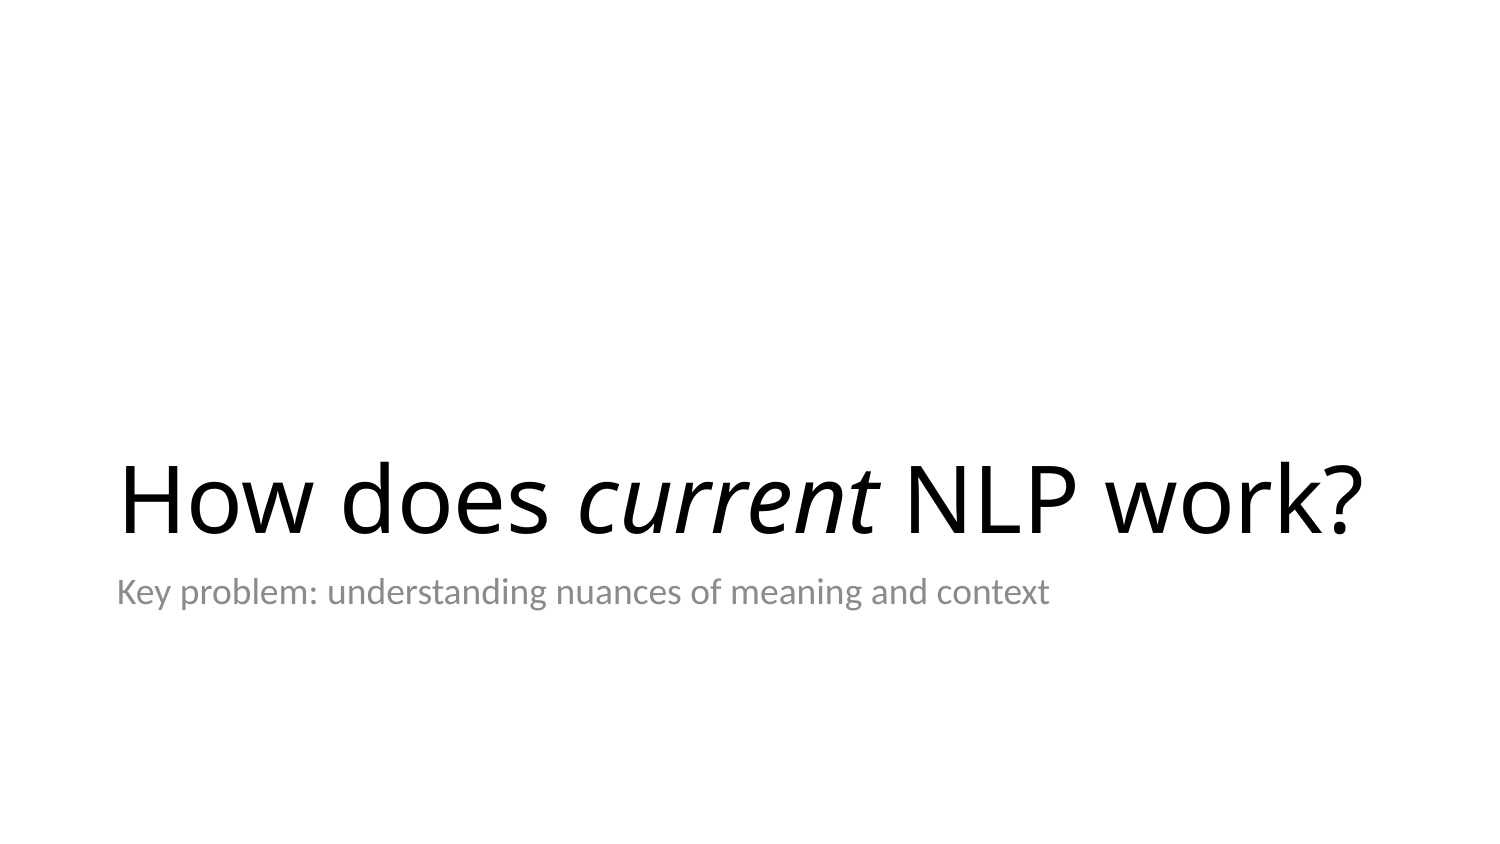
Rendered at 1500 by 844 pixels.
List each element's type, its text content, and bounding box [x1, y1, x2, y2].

list Key problem: understanding nuances of meaning and context [102, 564, 1397, 750]
title How does current NLP work? [102, 210, 1397, 562]
